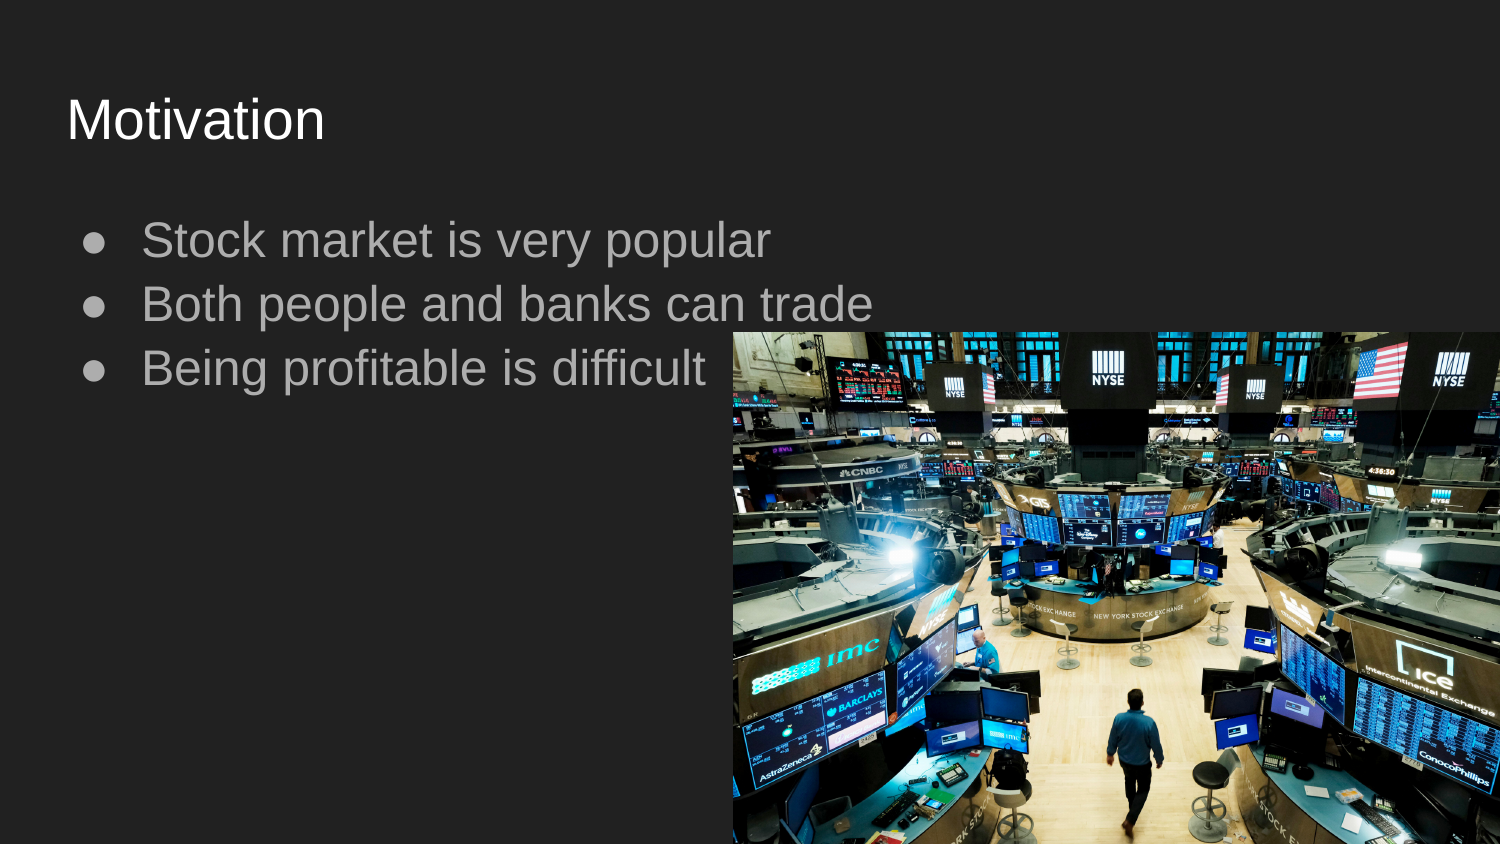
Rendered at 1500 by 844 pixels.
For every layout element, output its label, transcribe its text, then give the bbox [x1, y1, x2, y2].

list Stock market is very popular Both people and banks can trade Being profitable is difficult [51, 189, 1449, 750]
title Motivation [51, 72, 1449, 167]
picture [733, 332, 1500, 844]
